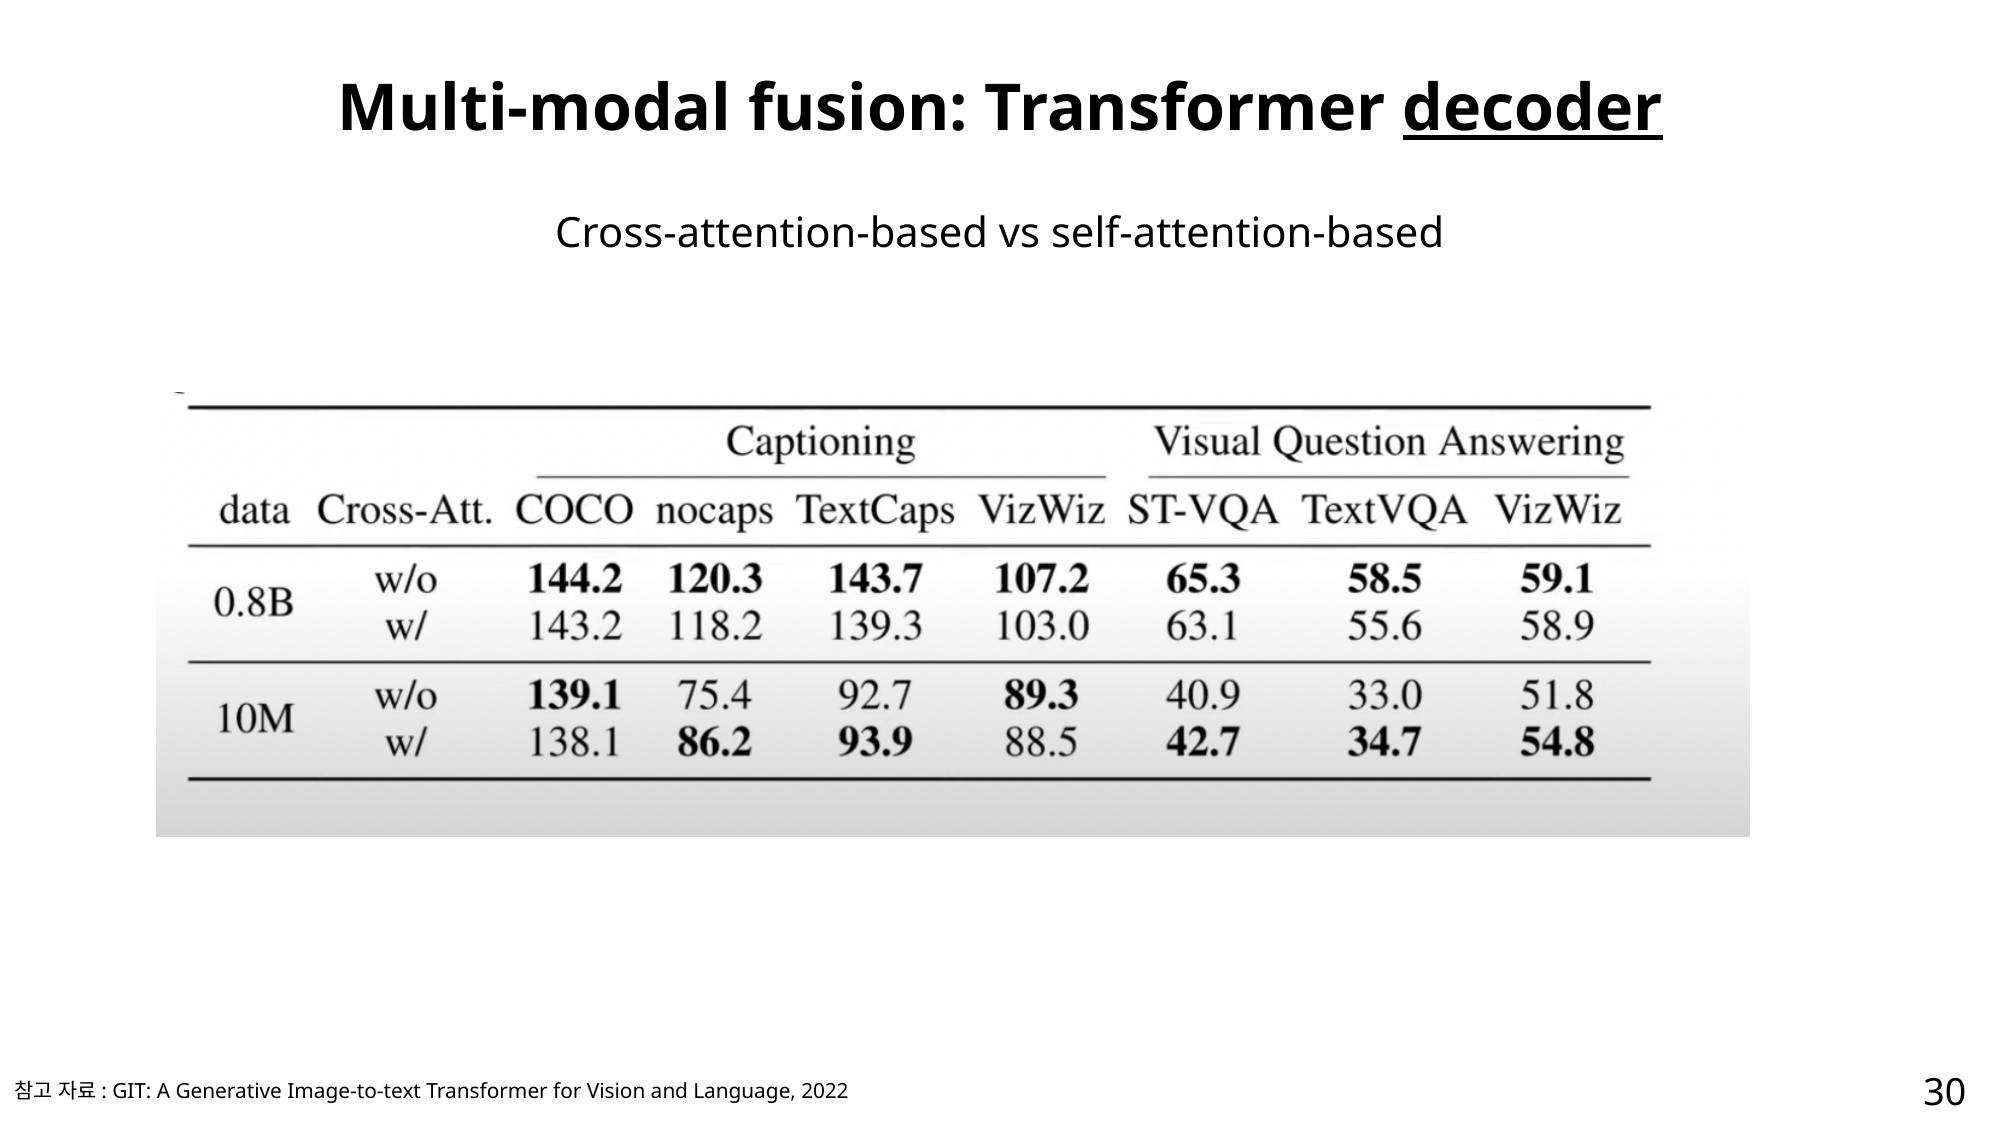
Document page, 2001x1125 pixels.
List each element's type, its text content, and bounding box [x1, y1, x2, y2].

subtitle Cross-attention-based vs self-attention-based [249, 203, 1750, 392]
text_box 참고 자료: GIT: A Generative Image-to-text Transformer for Vision and Language, 2022 [0, 1070, 1690, 1111]
picture [156, 392, 1750, 837]
text_box 30 [1908, 1060, 2000, 1121]
title Multi-modal fusion: Transformer decoder [249, 15, 1750, 152]
